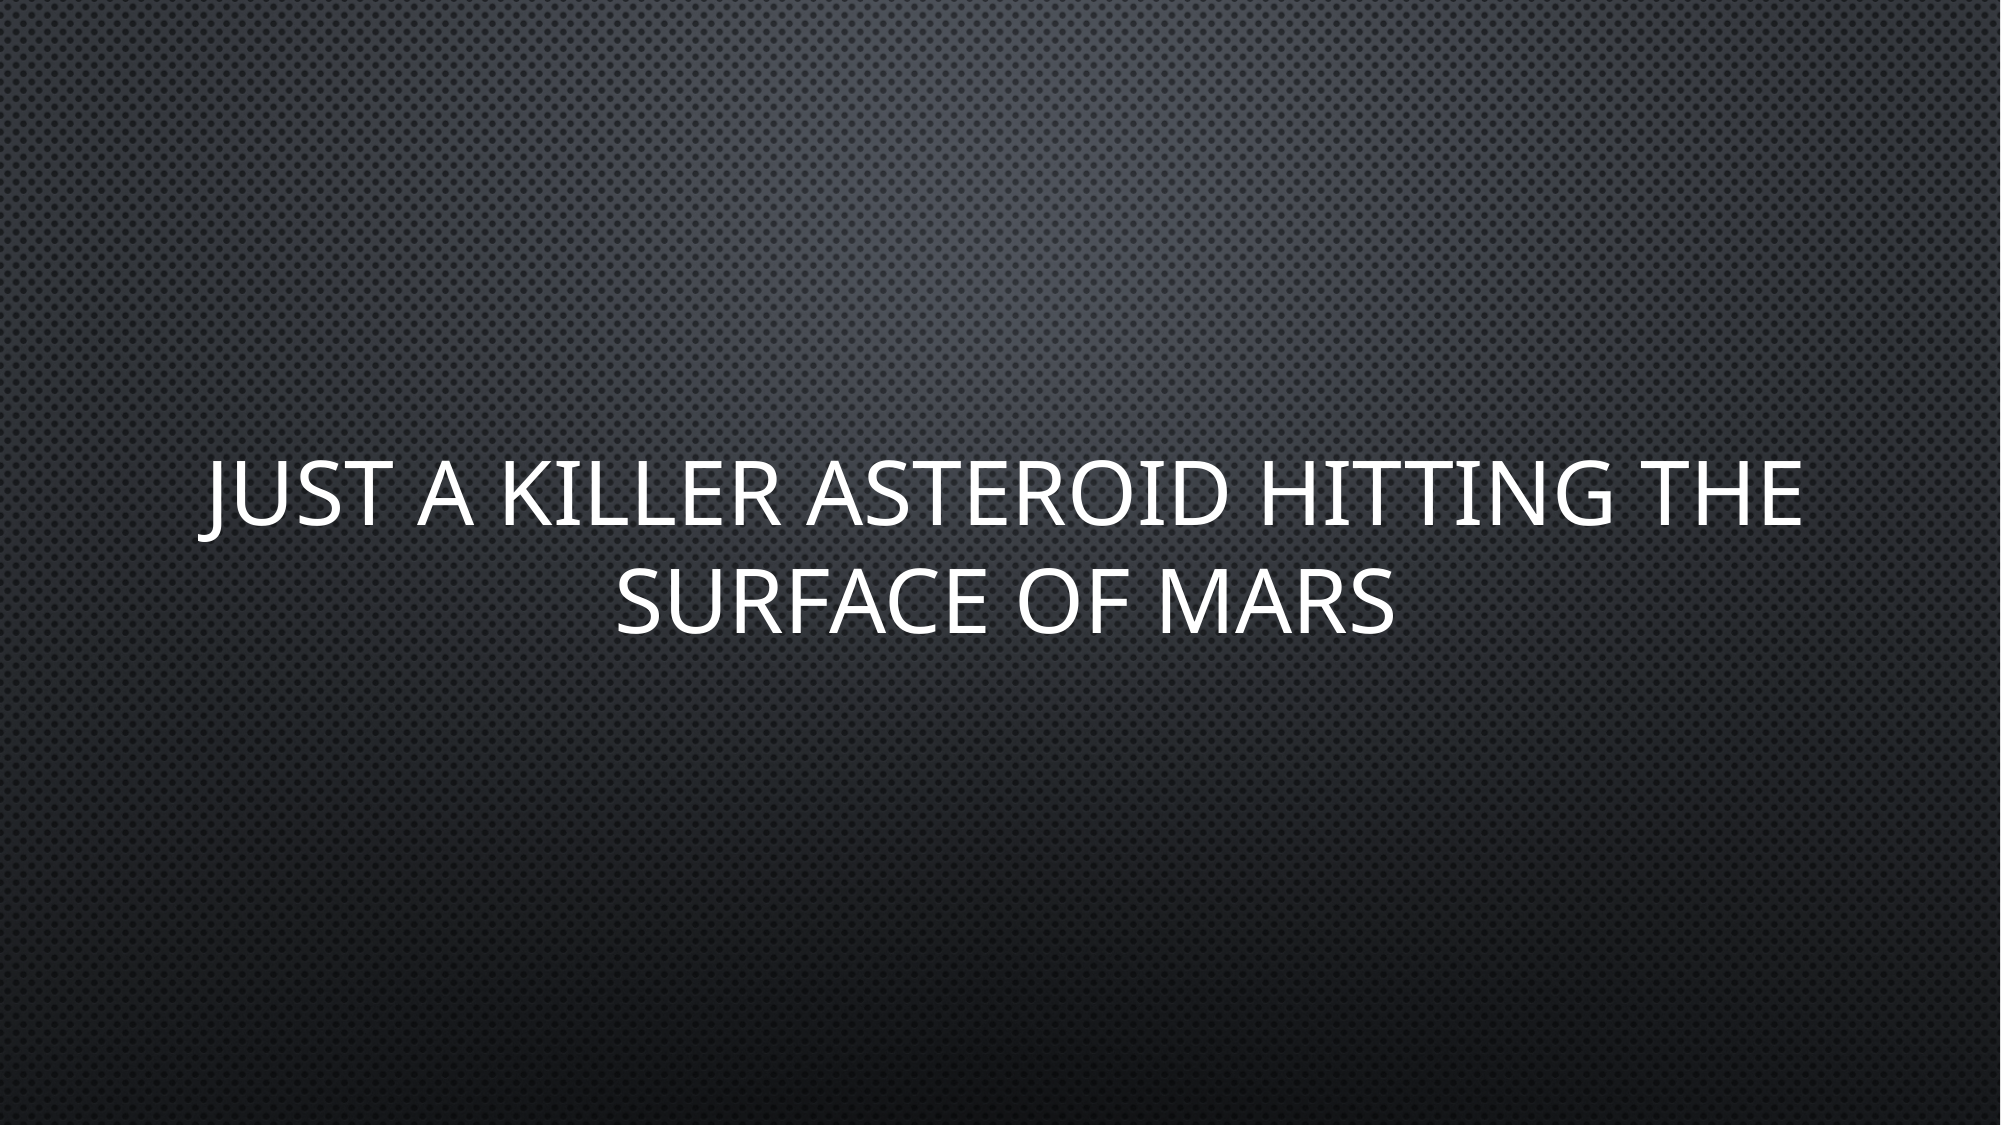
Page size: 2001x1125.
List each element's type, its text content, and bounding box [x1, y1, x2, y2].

title Just A KILLER ASTEROID HITTING the SURFACE OF MARS [92, 387, 1921, 700]
